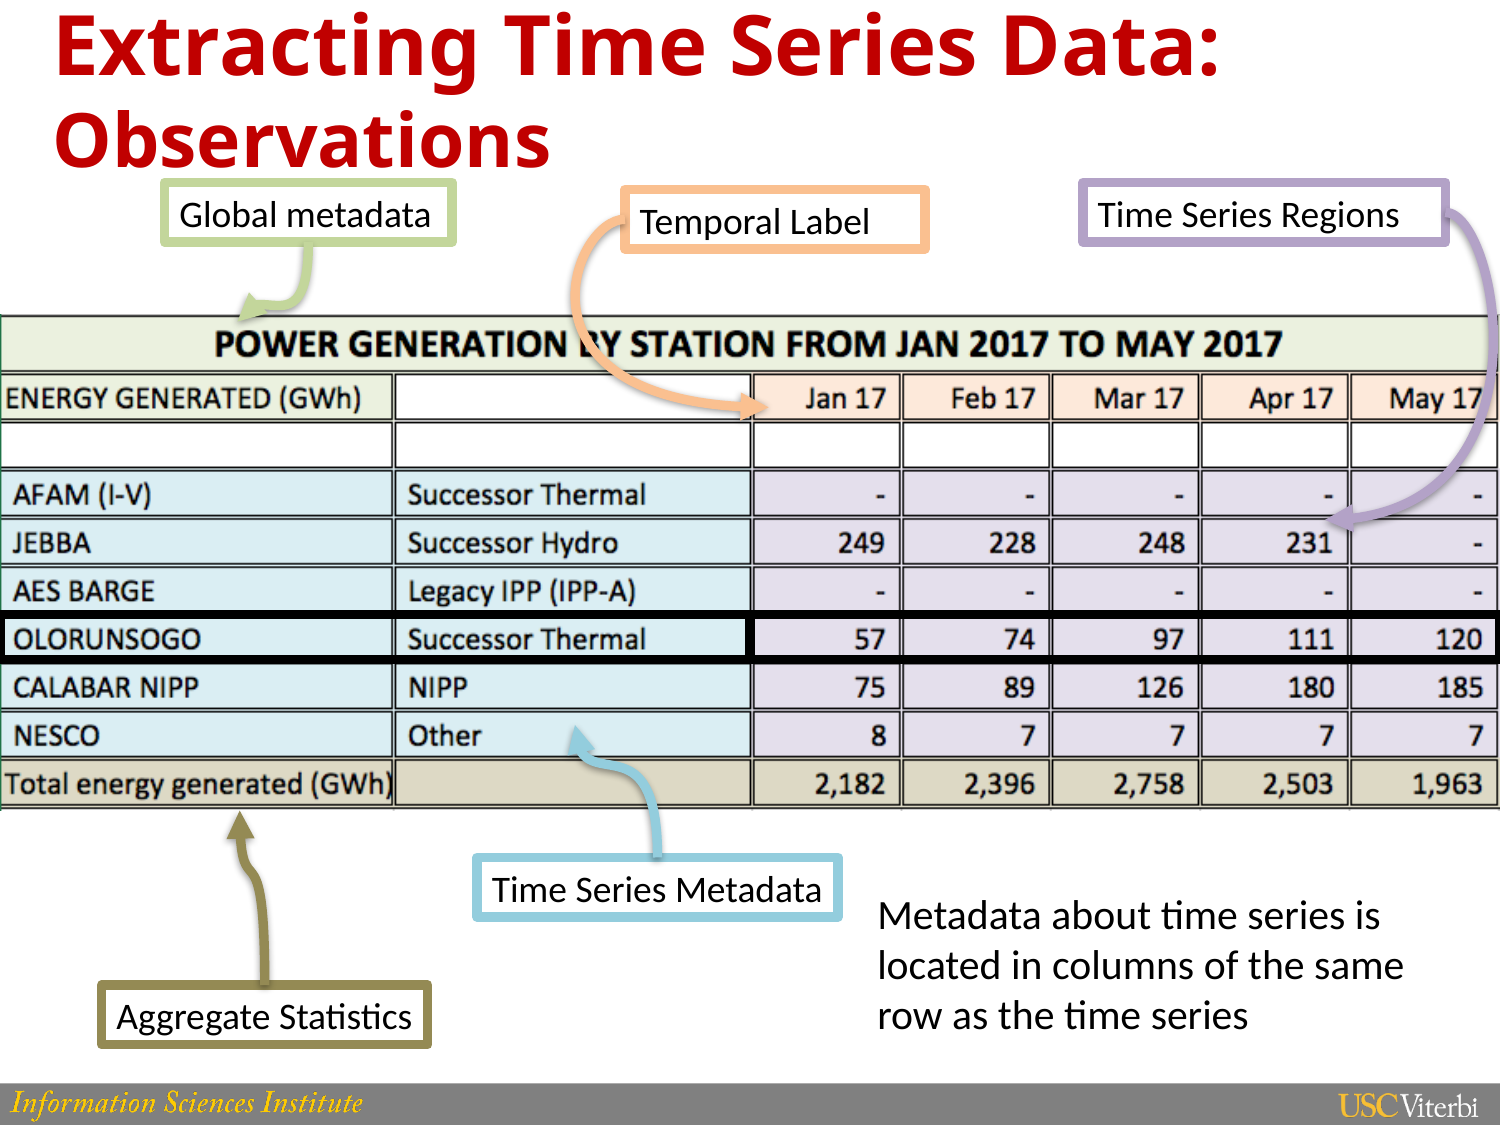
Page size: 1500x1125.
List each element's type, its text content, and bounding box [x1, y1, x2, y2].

text_box Metadata about time series is located in columns of the same row as the time series [862, 880, 1425, 1046]
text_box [164, 884, 340, 911]
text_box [549, 749, 683, 833]
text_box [624, 219, 769, 408]
text_box Temporal Label [624, 189, 925, 250]
text_box Time Series Metadata [477, 857, 838, 918]
picture [1338, 1093, 1495, 1119]
title Extracting Time Series Data: Observations [37, 0, 1495, 175]
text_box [1324, 212, 1446, 521]
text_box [233, 246, 313, 318]
text_box Global metadata [164, 182, 453, 243]
text_box Aggregate Statistics [101, 984, 428, 1045]
picture [0, 314, 1500, 811]
picture [9, 1090, 363, 1122]
text_box Time Series Regions [1082, 182, 1446, 243]
